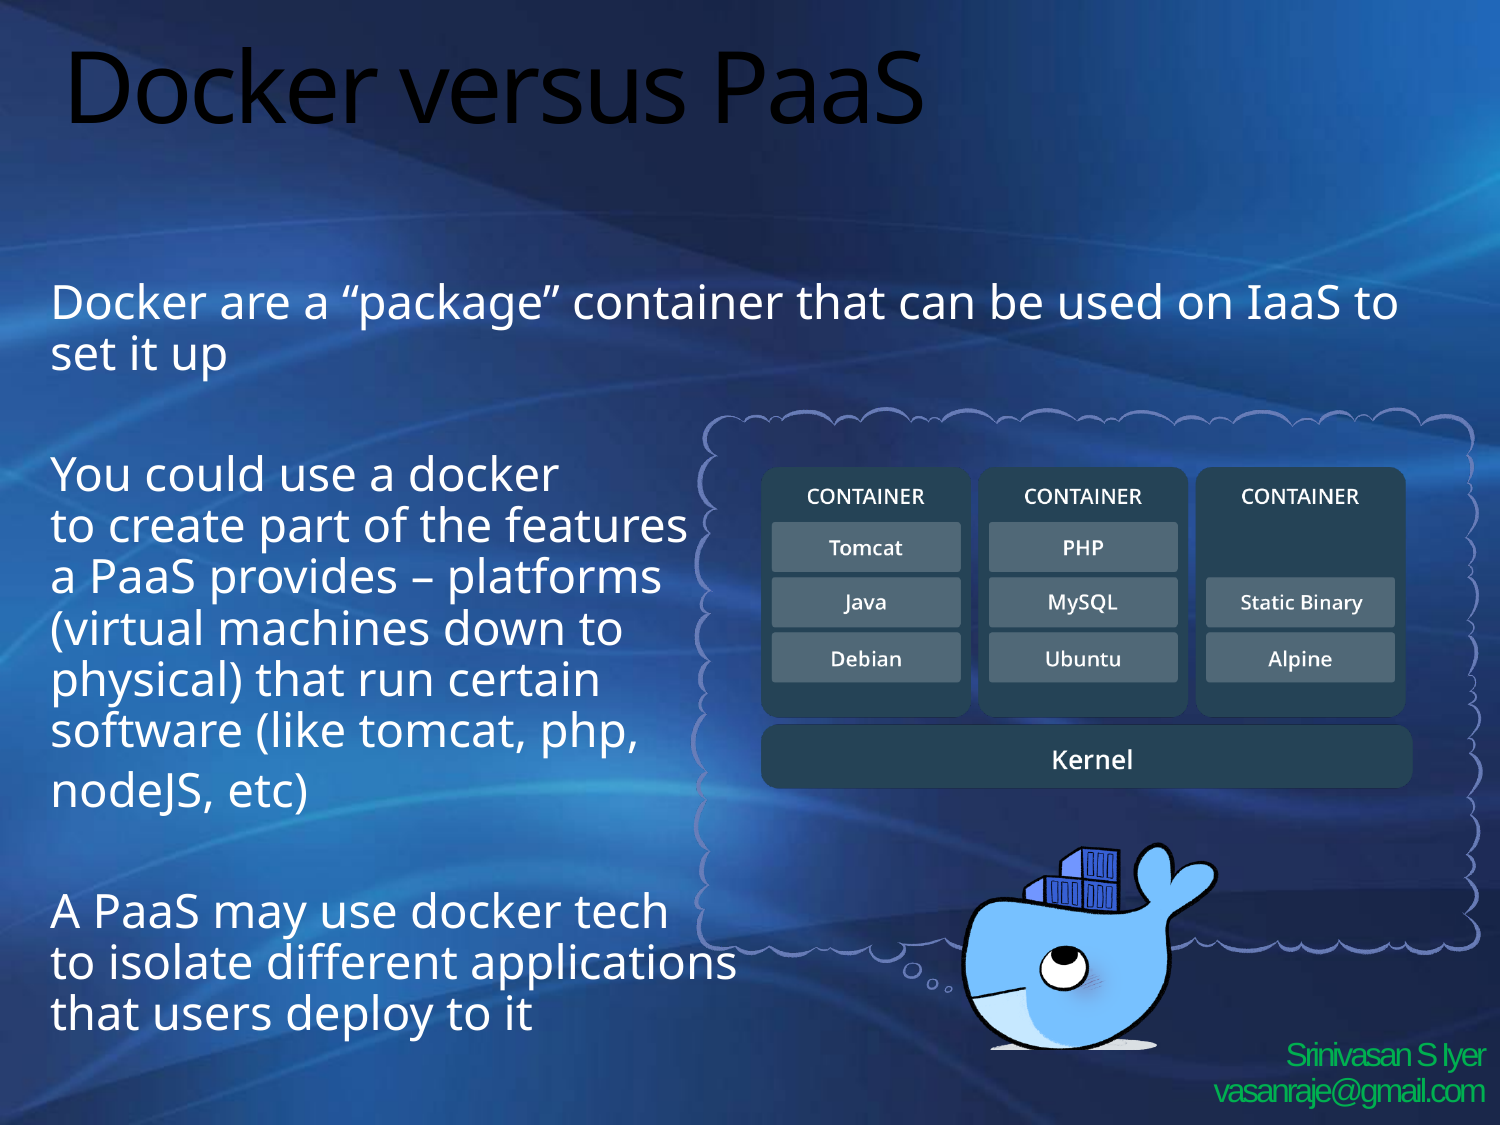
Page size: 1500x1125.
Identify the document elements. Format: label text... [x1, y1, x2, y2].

list Docker are a “package” container that can be used on IaaS to set it up You could use a docker to create part of the features a PaaS provides – platforms (virtual machines down to physical) that run certain software (like tomcat, php, nodeJS, etc) A PaaS may use docker tech to isolate different applications that users deploy to it [50, 212, 1450, 1050]
picture [0, 0, 1500, 1125]
title Docker versus PaaS [62, 37, 1438, 147]
